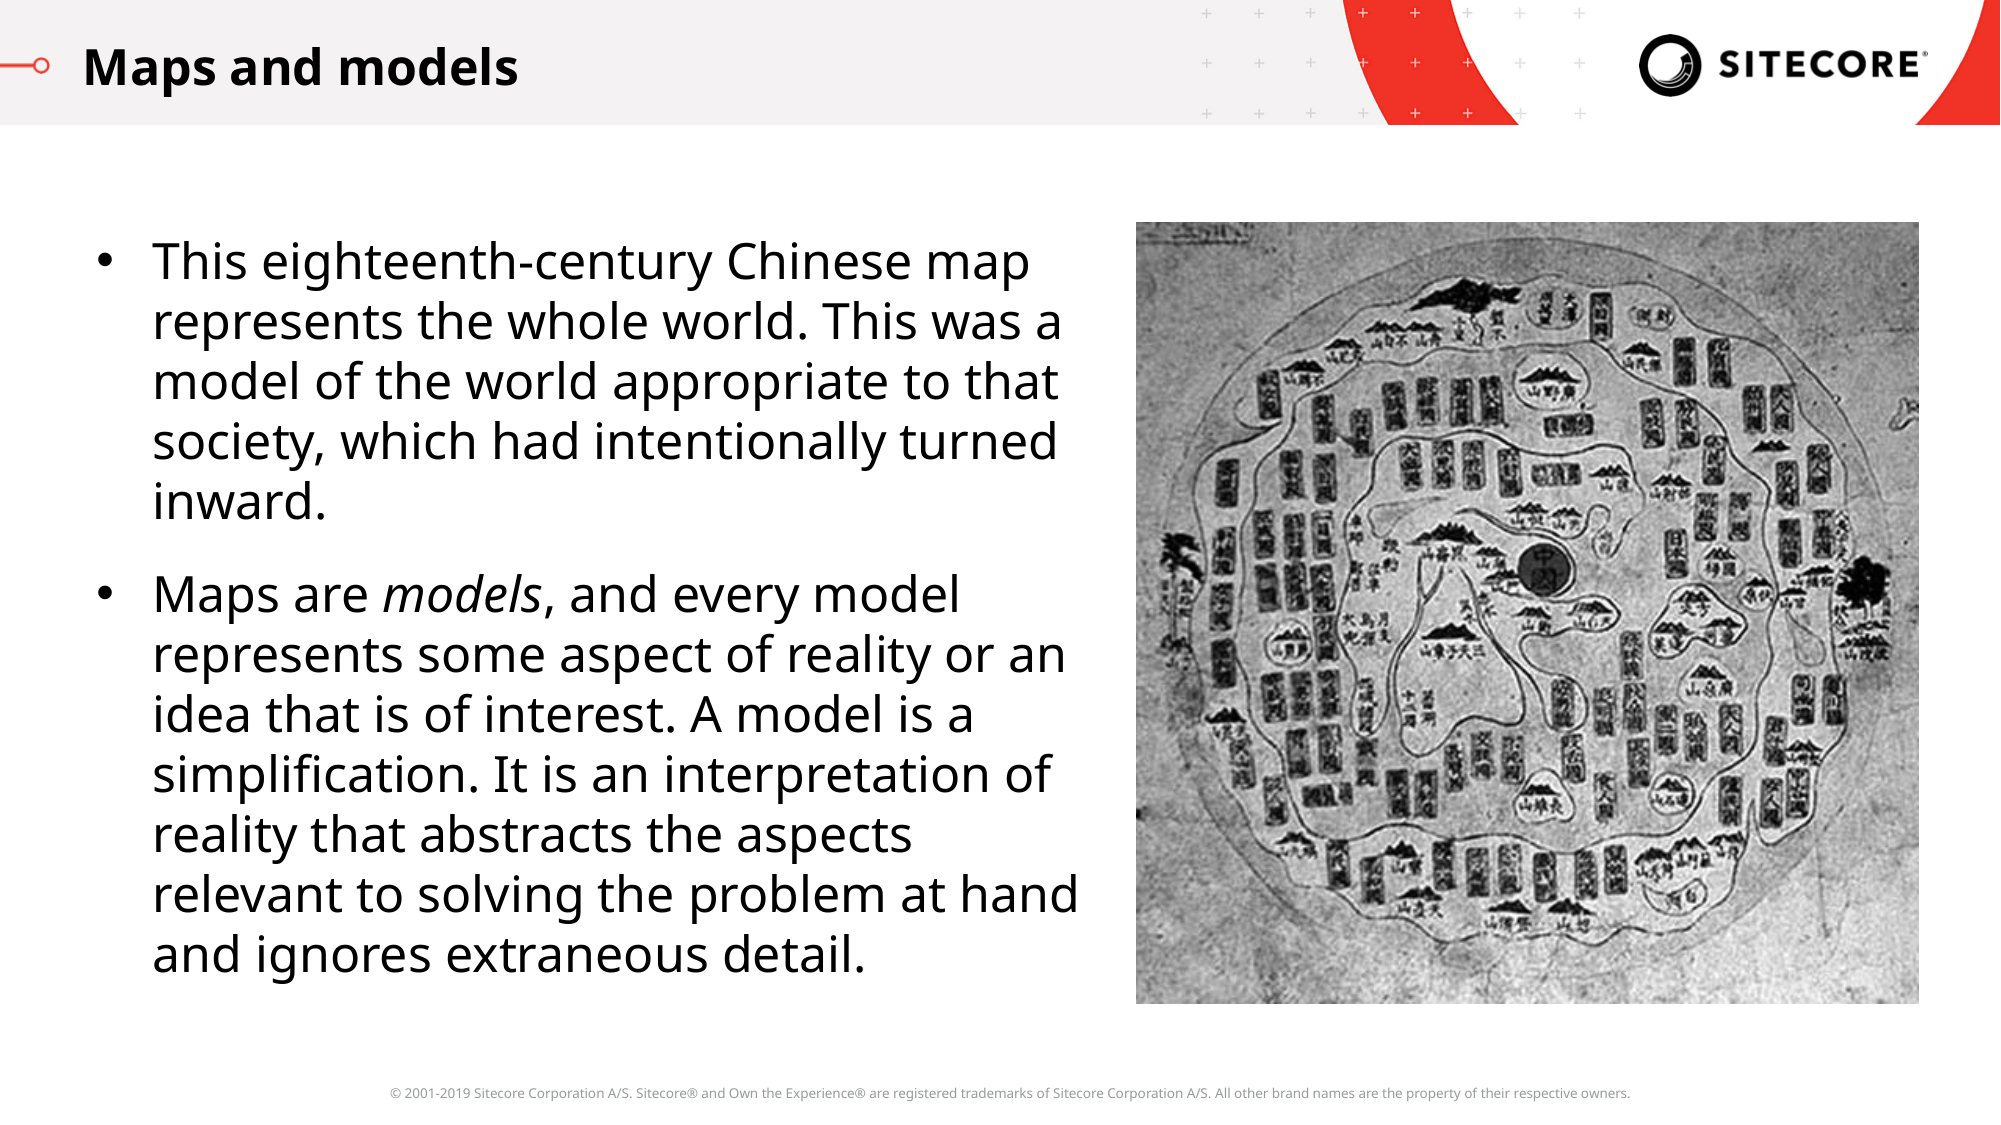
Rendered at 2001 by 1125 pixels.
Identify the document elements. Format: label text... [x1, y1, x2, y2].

list This eighteenth-century Chinese map represents the whole world. This was a model of the world appropriate to that society, which had intentionally turned inward. Maps are models, and every model represents some aspect of reality or an idea that is of interest. A model is a simplification. It is an interpretation of reality that abstracts the aspects relevant to solving the problem at hand and ignores extraneous detail. [81, 221, 1116, 1004]
picture [0, 0, 2000, 125]
picture [1136, 222, 1919, 1004]
list Maps and models [68, 34, 1307, 101]
